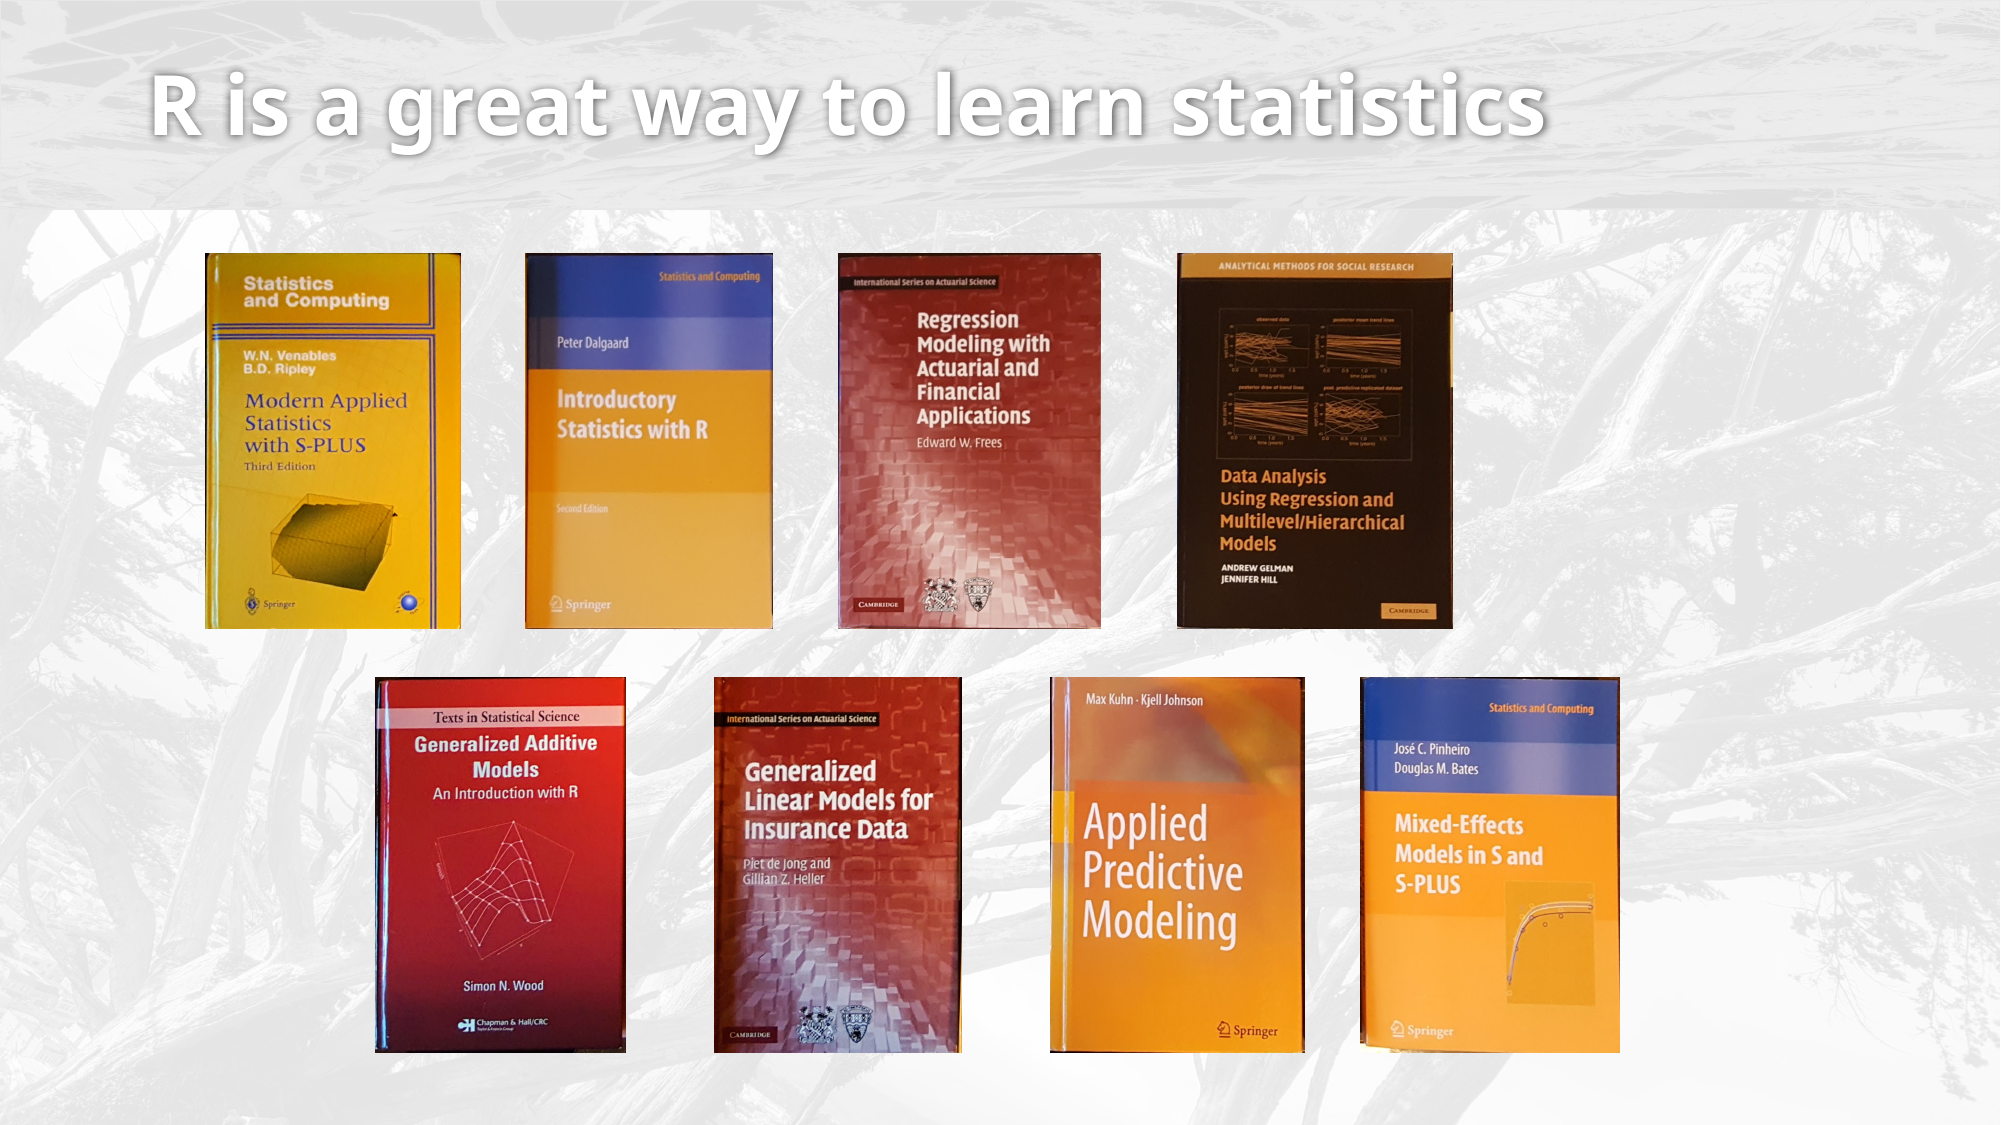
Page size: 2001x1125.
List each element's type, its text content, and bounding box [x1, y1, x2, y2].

picture [1049, 677, 1305, 1053]
title R is a great way to learn statistics [132, 0, 1868, 205]
picture [204, 253, 461, 629]
picture [525, 253, 774, 629]
picture [1177, 253, 1453, 629]
picture [1360, 677, 1620, 1053]
picture [714, 677, 962, 1053]
picture [374, 677, 626, 1053]
picture [837, 253, 1101, 629]
